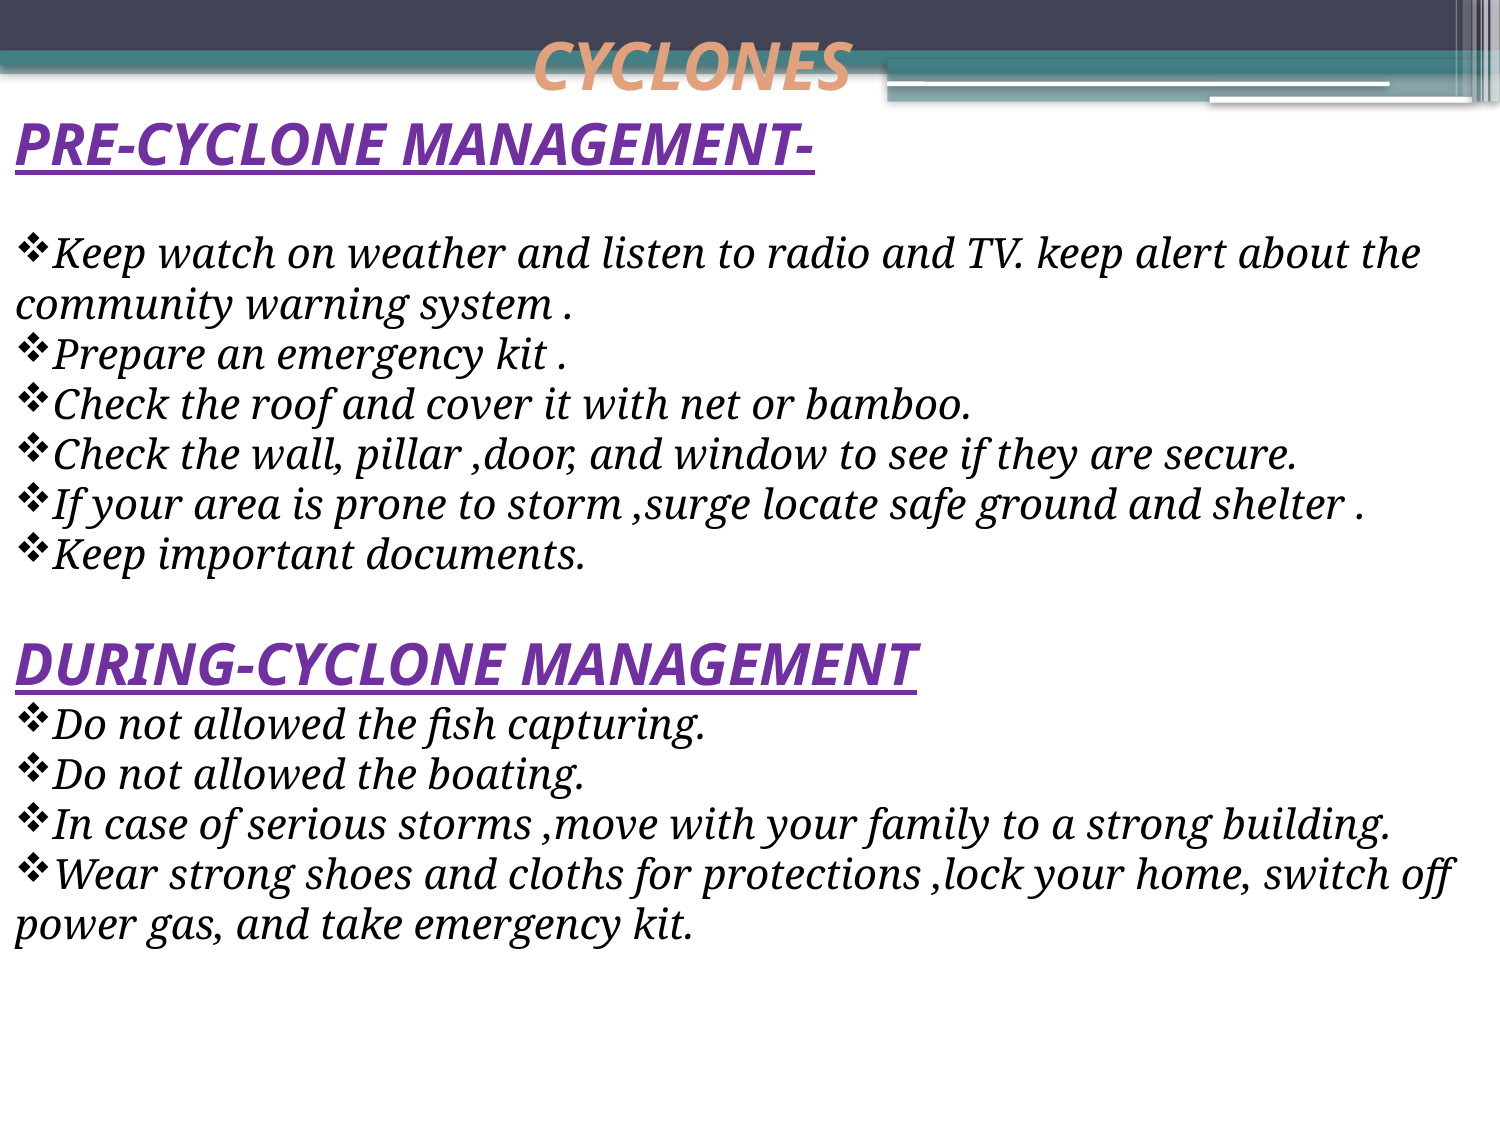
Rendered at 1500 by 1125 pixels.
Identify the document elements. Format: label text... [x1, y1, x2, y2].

text_box CYCLONES PRE-CYCLONE MANAGEMENT- Keep watch on weather and listen to radio and TV. keep alert about the community warning system . Prepare an emergency kit . Check the roof and cover it with net or bamboo. Check the wall, pillar ,door, and window to see if they are secure. If your area is prone to storm ,surge locate safe ground and shelter . Keep important documents. DURING-CYCLONE MANAGEMENT Do not allowed the fish capturing. Do not allowed the boating. In case of serious storms ,move with your family to a strong building. Wear strong shoes and cloths for protections ,lock your home, switch off power gas, and take emergency kit. [0, 0, 1500, 1125]
